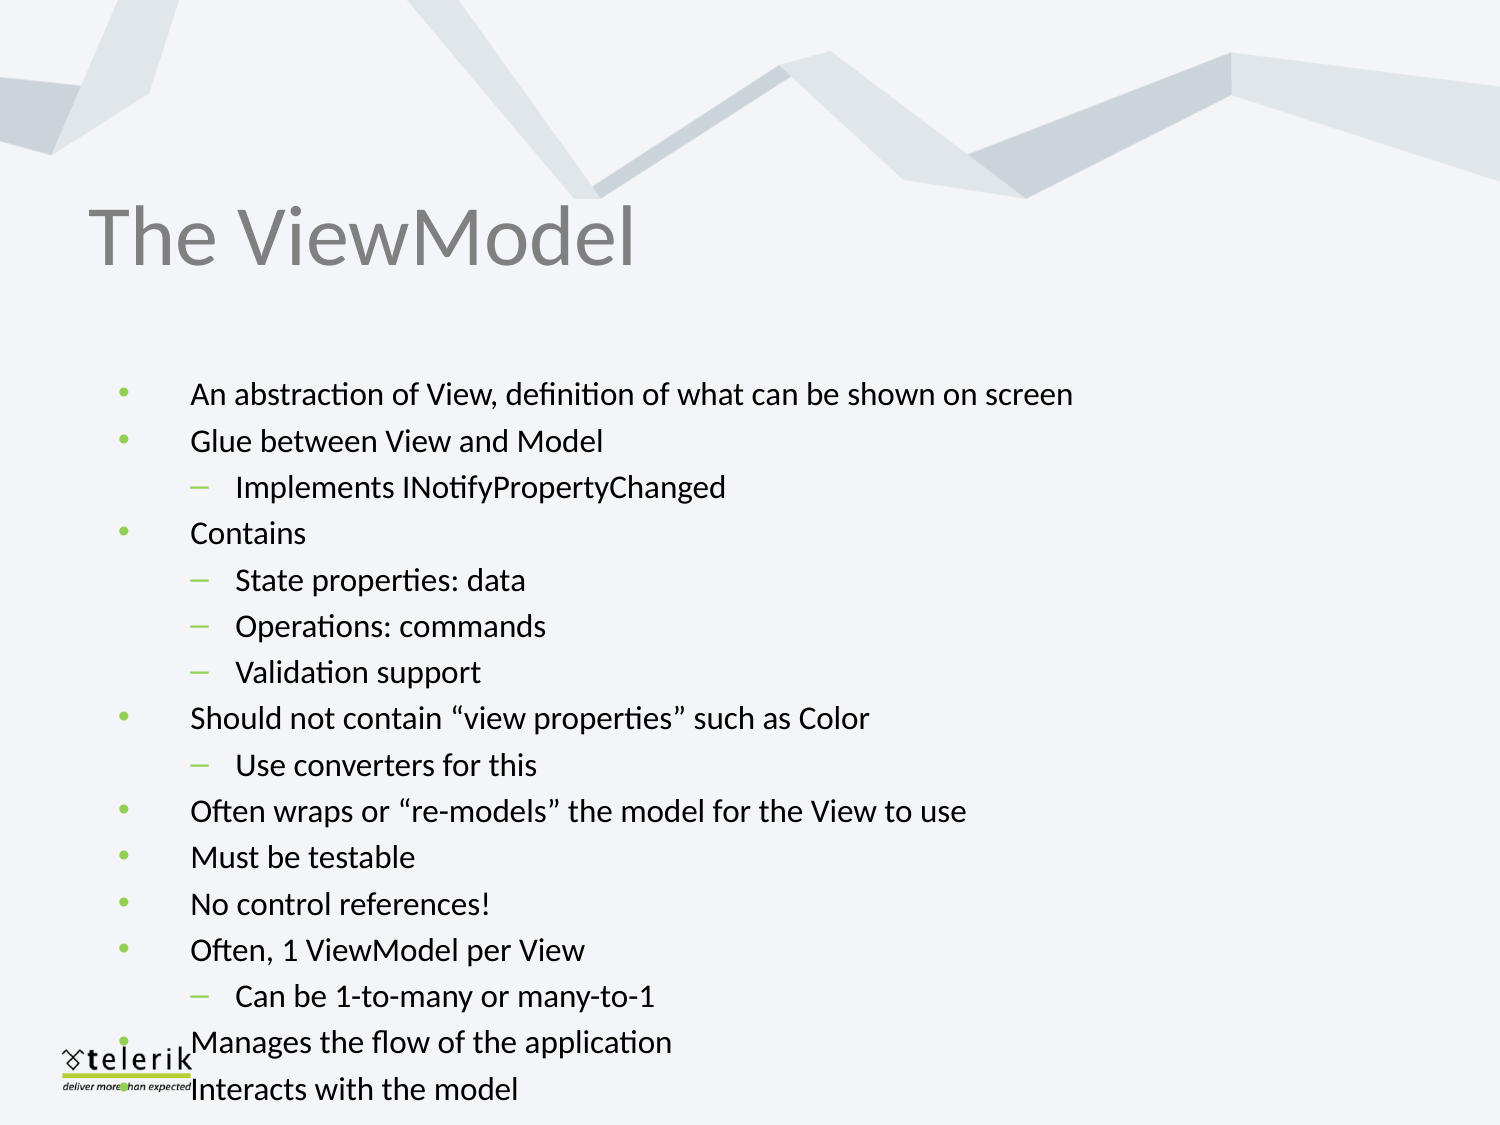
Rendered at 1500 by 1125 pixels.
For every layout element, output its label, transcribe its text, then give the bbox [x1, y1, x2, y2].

list An abstraction of View, definition of what can be shown on screen Glue between View and Model Implements INotifyPropertyChanged Contains State properties: data Operations: commands Validation support Should not contain “view properties” such as Color Use converters for this Often wraps or “re-models” the model for the View to use Must be testable No control references! Often, 1 ViewModel per View Can be 1-to-many or many-to-1 Manages the flow of the application Interacts with the model [103, 365, 1397, 1125]
title The ViewModel [73, 171, 1424, 291]
picture [0, 0, 1500, 260]
picture [61, 1046, 103, 1092]
